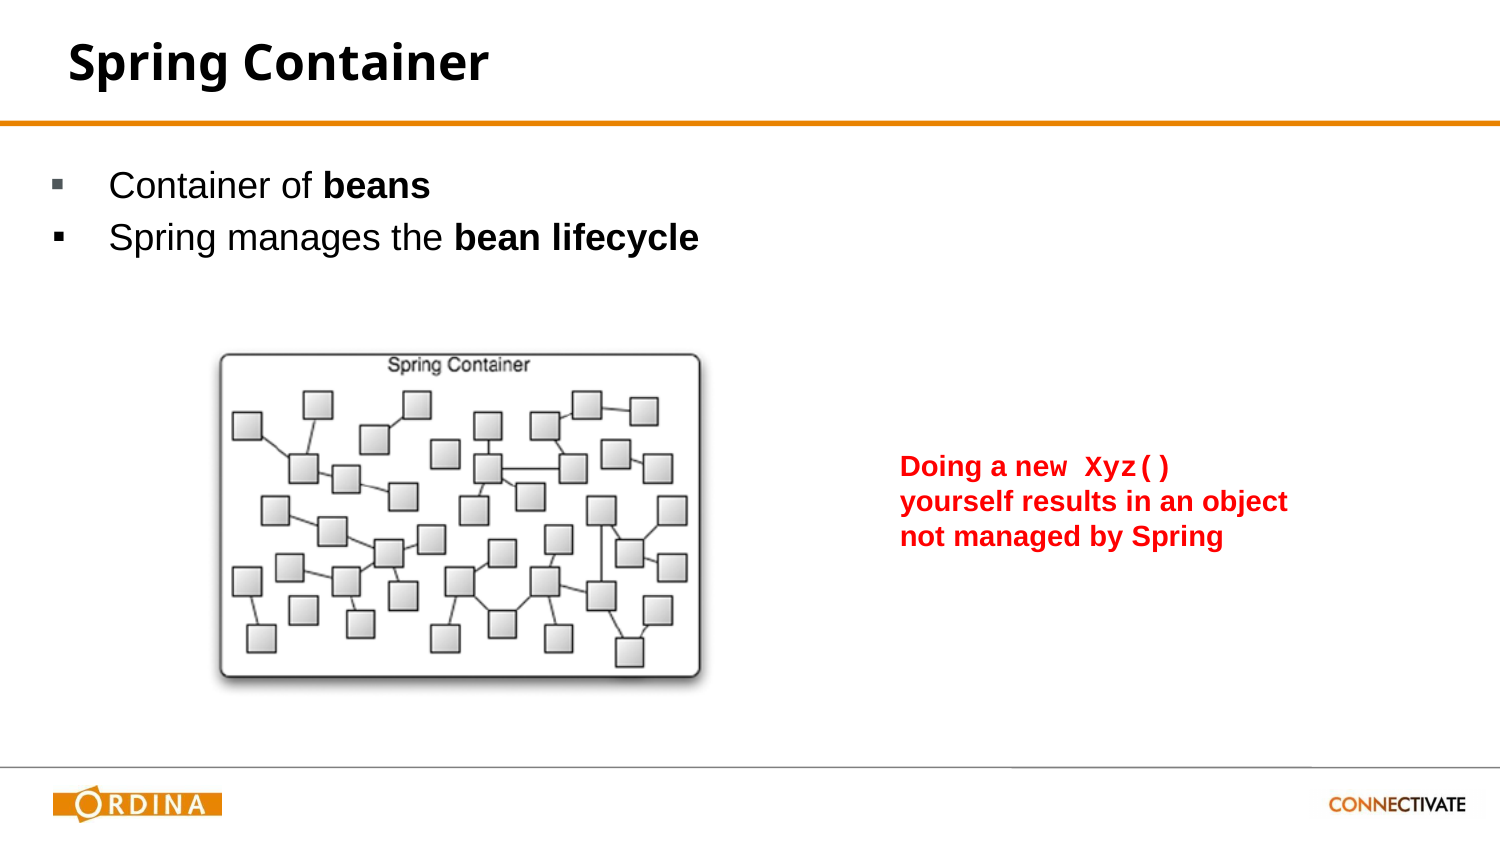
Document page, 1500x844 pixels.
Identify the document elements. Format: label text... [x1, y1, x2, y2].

title Spring Container [53, 0, 1459, 121]
picture [1310, 790, 1486, 819]
list Container of beans Spring manages the bean lifecycle [18, 139, 1460, 750]
text_box Doing a new Xyz() yourself results in an object not managed by Spring [884, 432, 1308, 606]
picture [205, 341, 723, 697]
picture [53, 785, 222, 823]
